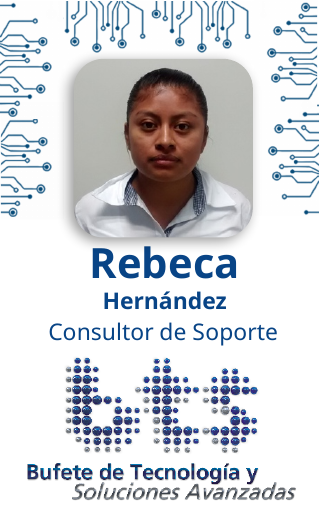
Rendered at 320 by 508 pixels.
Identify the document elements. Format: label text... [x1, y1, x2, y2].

picture [25, 352, 298, 503]
text_box Rebeca Hernández [5, 229, 319, 322]
text_box Consultor de Soporte [4, 310, 319, 353]
picture [0, 0, 319, 238]
